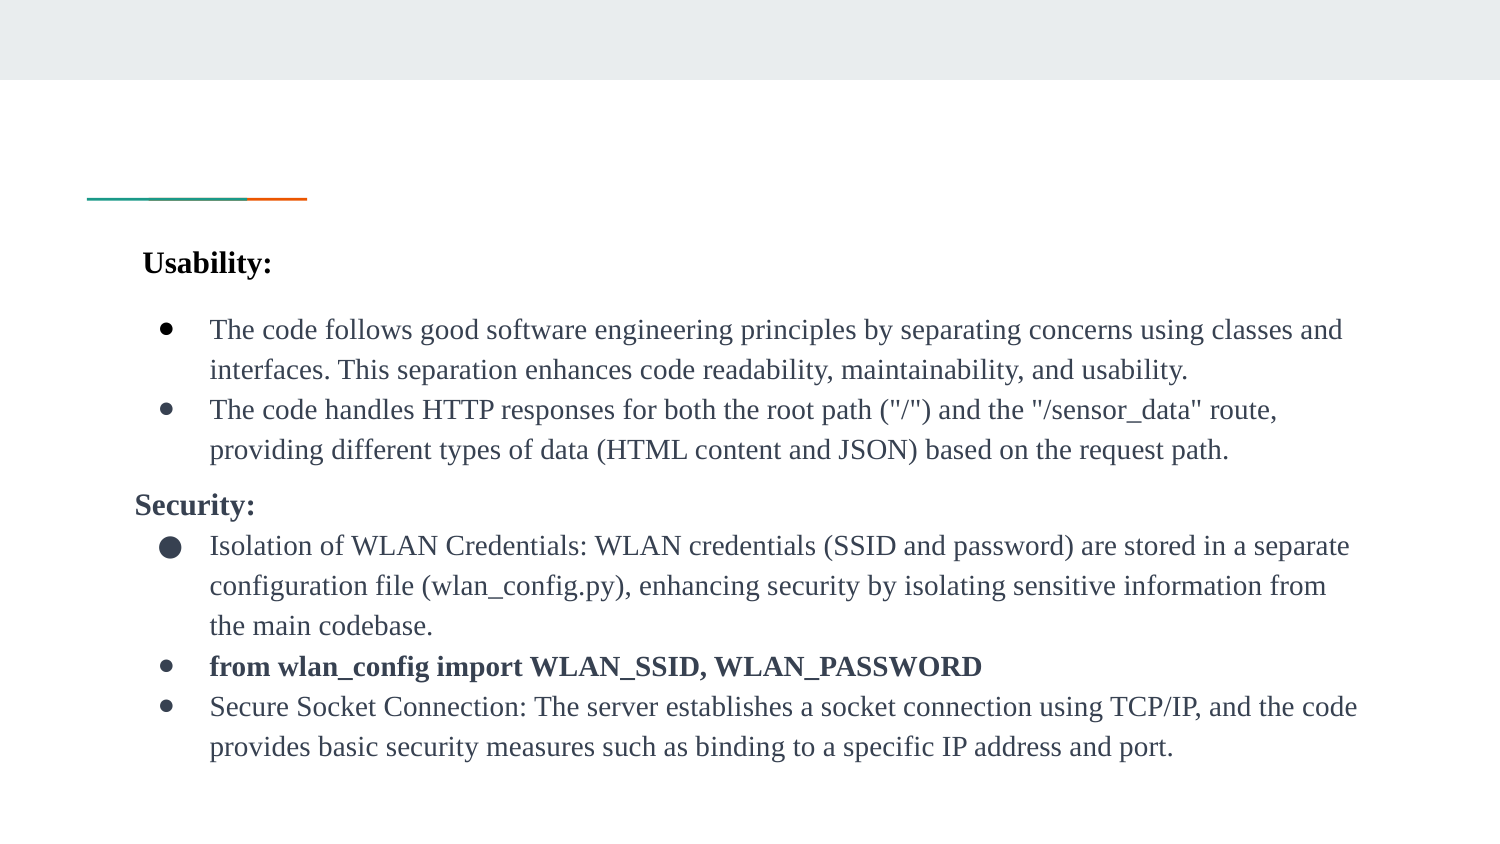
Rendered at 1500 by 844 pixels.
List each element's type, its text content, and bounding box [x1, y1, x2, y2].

list Usability: The code follows good software engineering principles by separating concerns using classes and interfaces. This separation enhances code readability, maintainability, and usability. The code handles HTTP responses for both the root path ("/") and the "/sensor_data" route, providing different types of data (HTML content and JSON) based on the request path. Security: Isolation of WLAN Credentials: WLAN credentials (SSID and password) are stored in a separate configuration file (wlan_config.py), enhancing security by isolating sensitive information from the main codebase. from wlan_config import WLAN_SSID, WLAN_PASSWORD Secure Socket Connection: The server establishes a socket connection using TCP/IP, and the code provides basic security measures such as binding to a specific IP address and port. [119, 221, 1381, 778]
